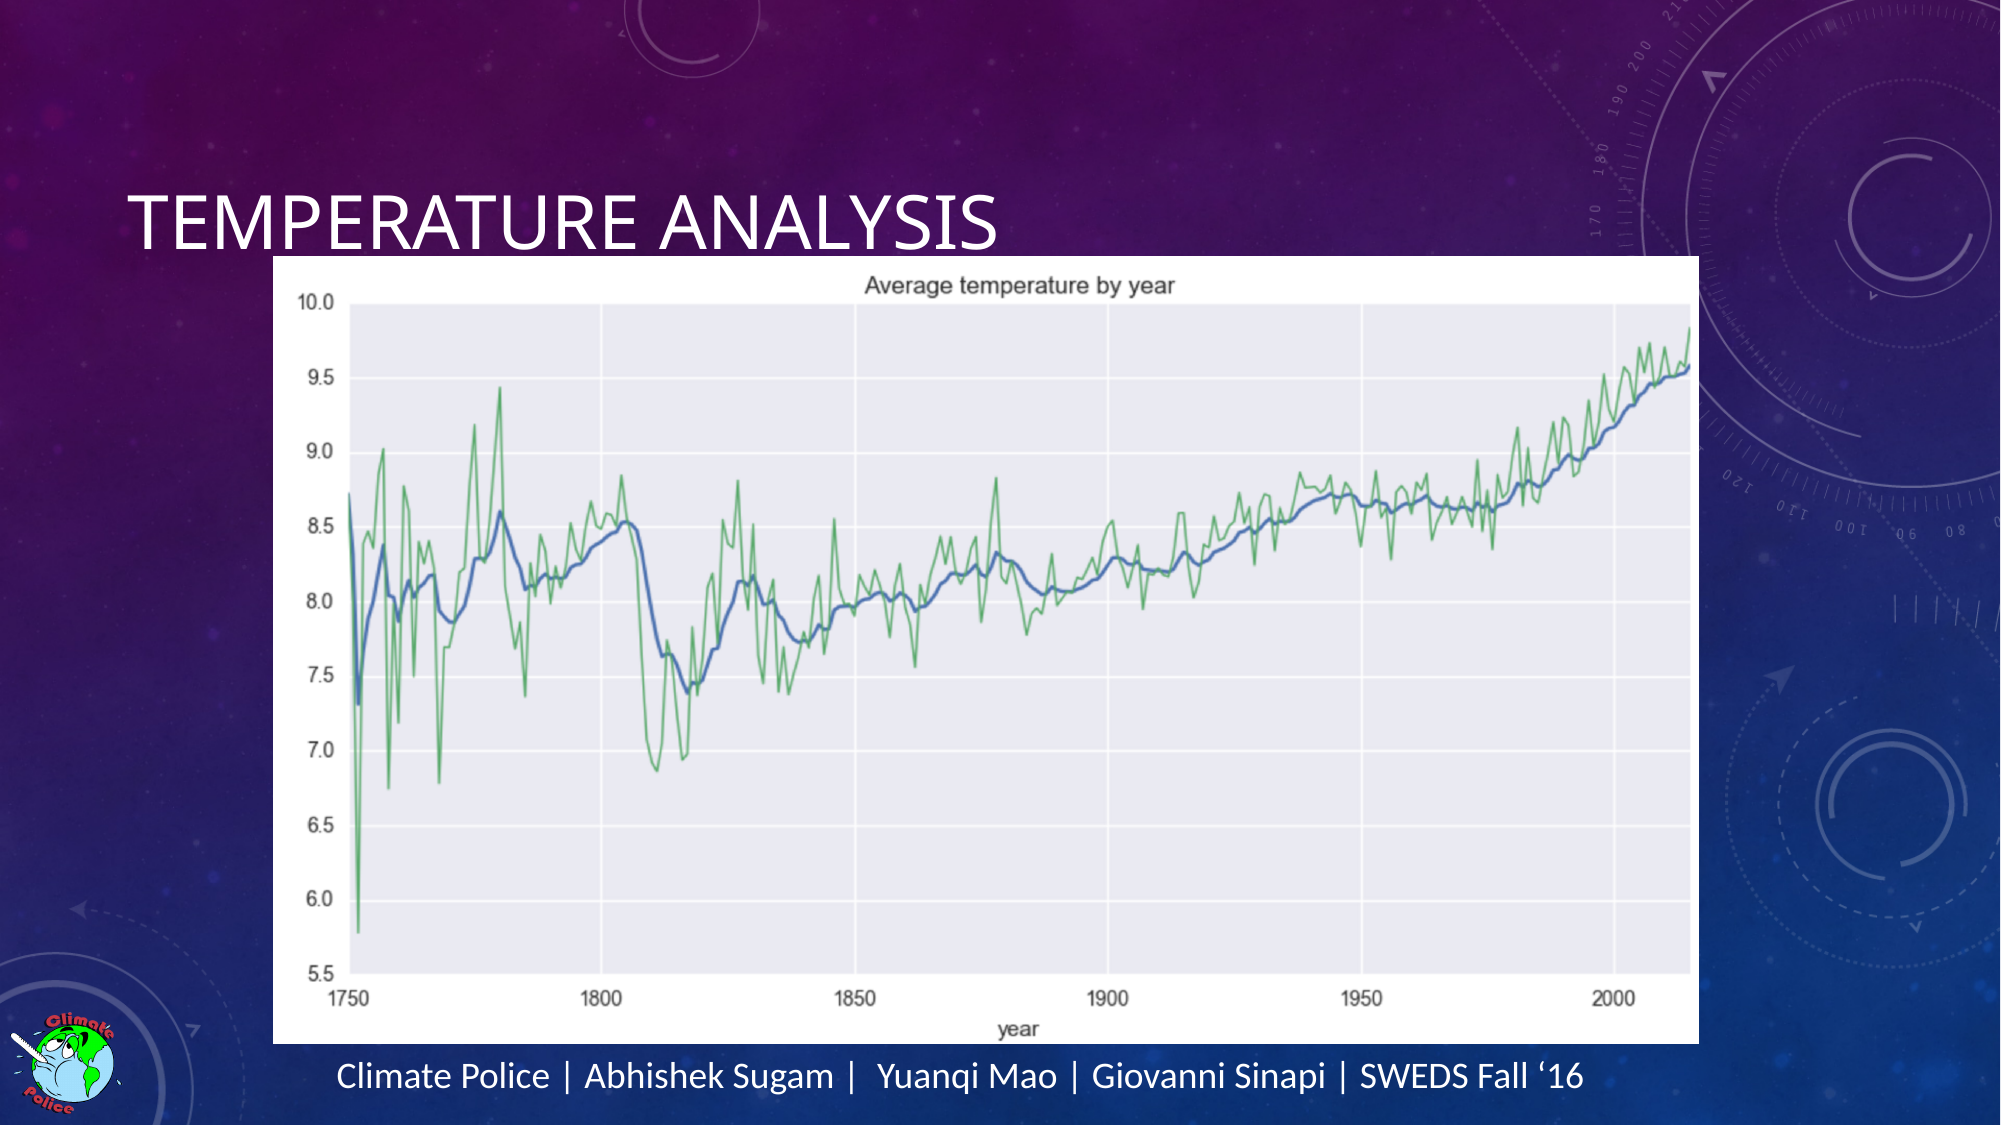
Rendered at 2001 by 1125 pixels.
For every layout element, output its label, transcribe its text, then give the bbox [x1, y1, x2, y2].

title Temperature analysis [112, 99, 1775, 339]
text_box Climate Police | Abhishek Sugam | Yuanqi Mao | Giovanni Sinapi | SWEDS Fall ‘16 [321, 1057, 1619, 1103]
picture [0, 0, 2001, 1125]
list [272, 256, 1699, 1044]
